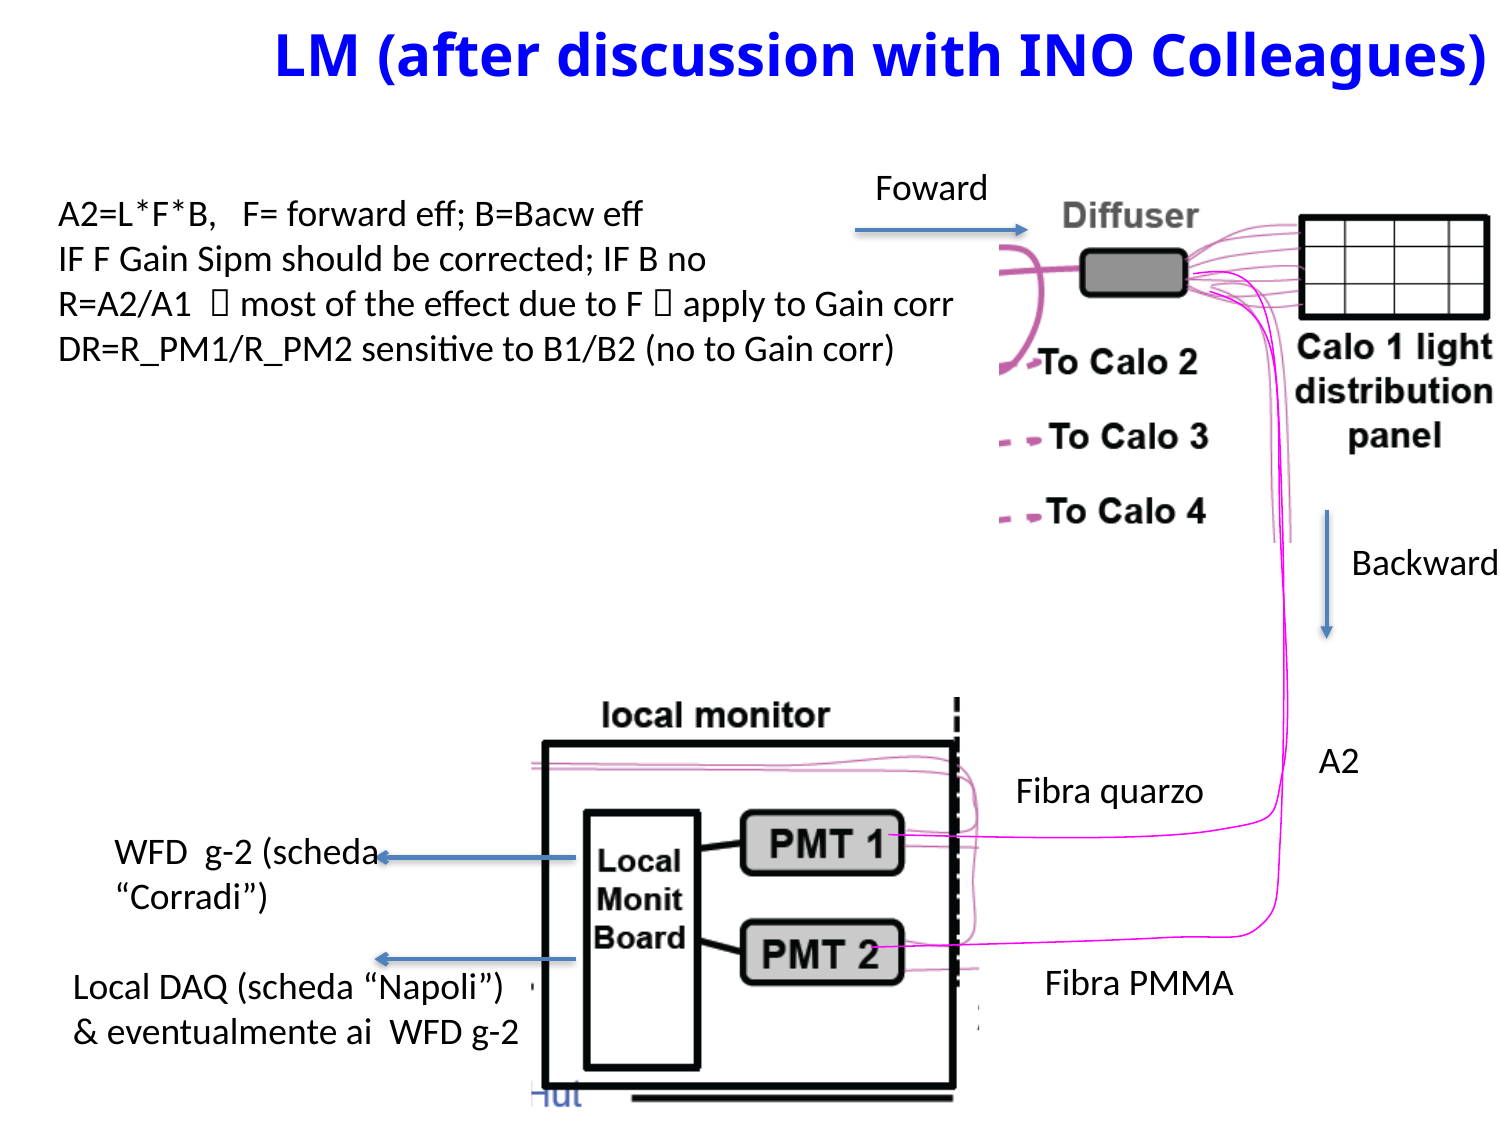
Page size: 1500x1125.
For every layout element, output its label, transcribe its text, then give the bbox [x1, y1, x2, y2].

text_box A2=L*F*B, F= forward eff; B=Bacw eff IF F Gain Sipm should be corrected; IF B no R=A2/A1  most of the effect due to F  apply to Gain corr DR=R_PM1/R_PM2 sensitive to B1/B2 (no to Gain corr) [43, 181, 970, 376]
text_box Backward [1336, 549, 1500, 590]
text_box Fibra PMMA [1029, 950, 1249, 1011]
text_box WFD g-2 (scheda “Corradi”) [99, 819, 406, 925]
text_box Fibra quarzo [1000, 759, 1220, 819]
text_box Foward [860, 155, 1004, 216]
picture [998, 200, 1497, 543]
text_box LM (after discussion with INO Colleagues) [259, 10, 1500, 96]
text_box [970, 552, 1289, 839]
text_box [984, 774, 1284, 945]
text_box A2 [1304, 728, 1375, 789]
picture [530, 697, 980, 1124]
text_box Local DAQ (scheda “Napoli”) & eventualmente ai WFD g-2 [58, 954, 525, 1060]
